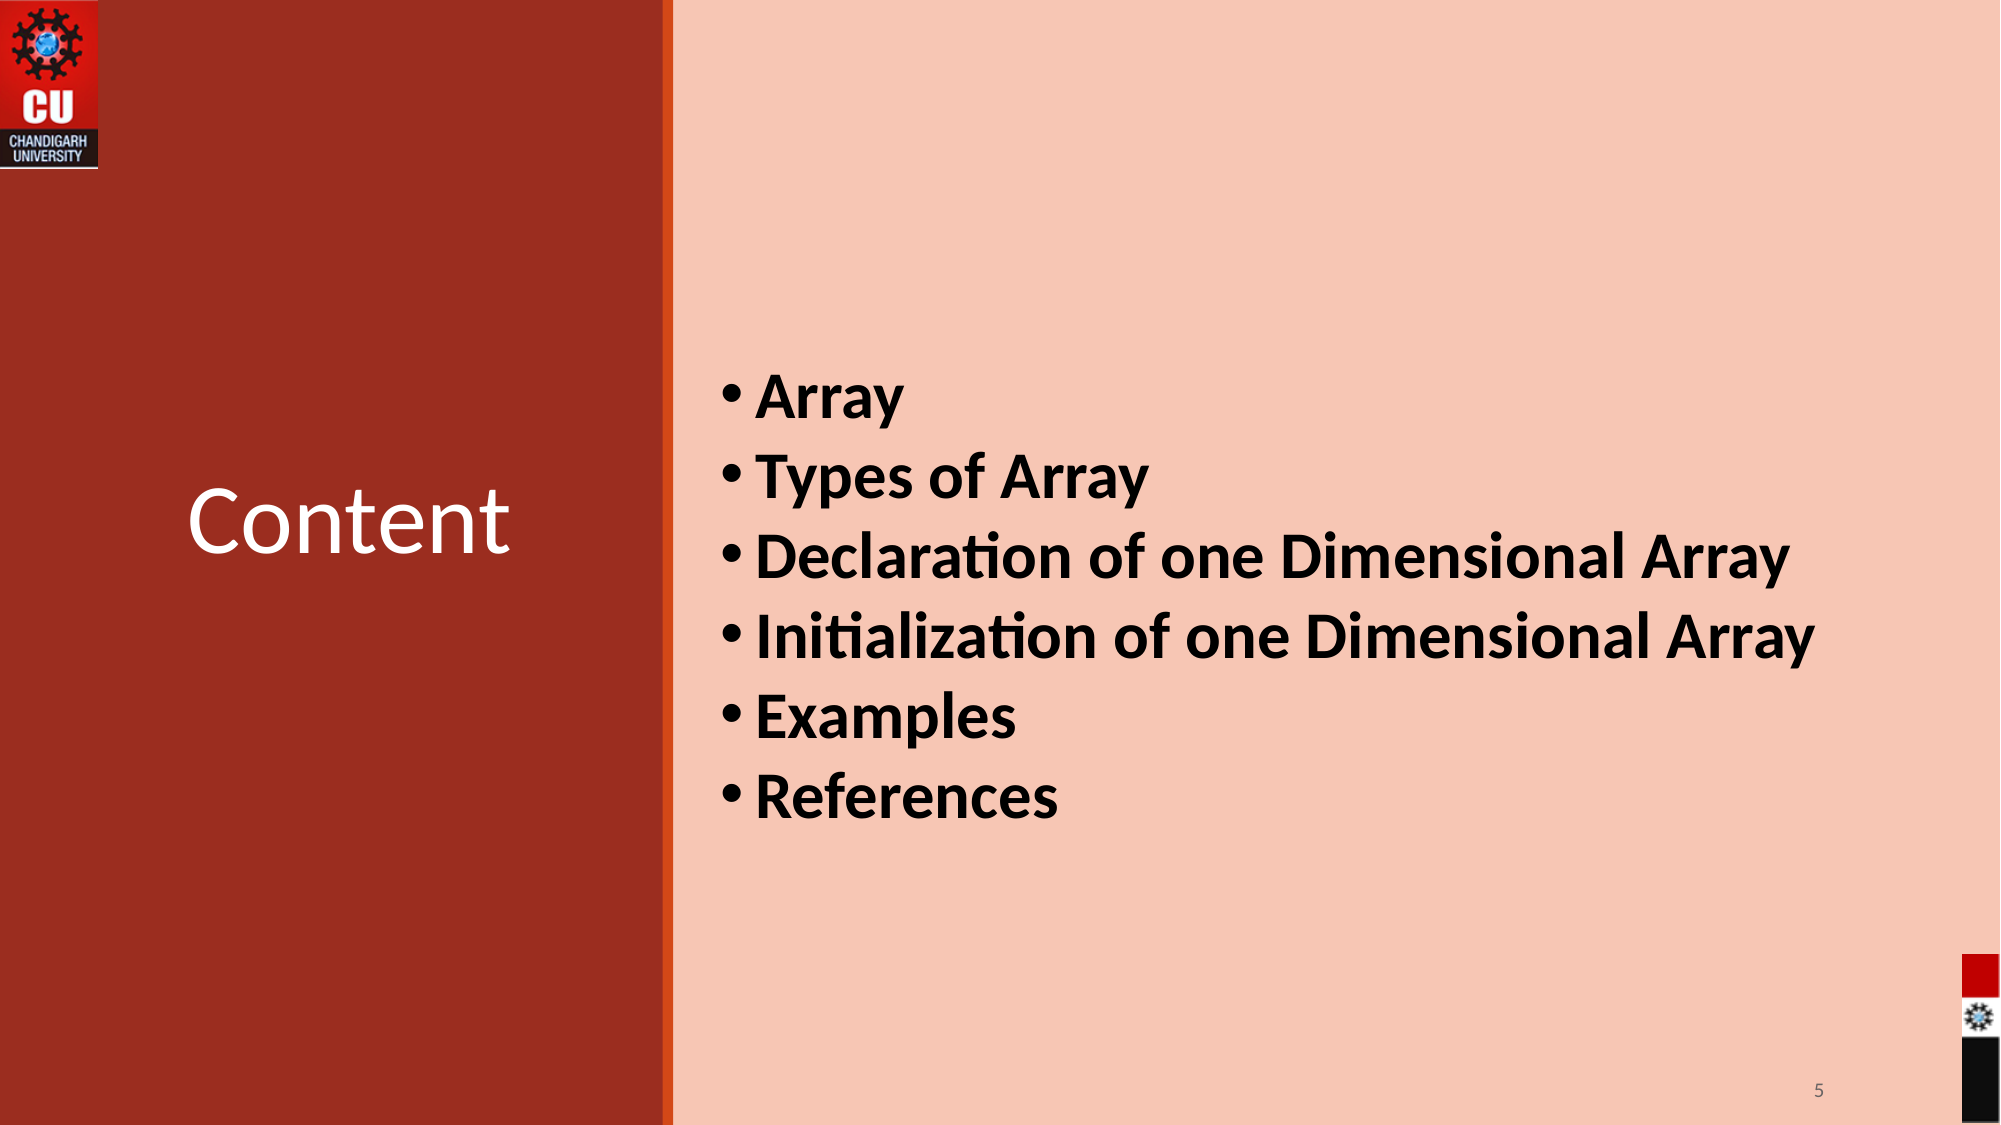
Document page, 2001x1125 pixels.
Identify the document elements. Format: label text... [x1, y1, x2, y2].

list Content [44, 207, 570, 763]
text_box Array Types of Array Declaration of one Dimensional Array Initialization of one Dimensional Array Examples References [705, 344, 1868, 840]
picture [0, 0, 99, 170]
picture [1962, 953, 2000, 1124]
slide_number 5 [1624, 1059, 1840, 1120]
